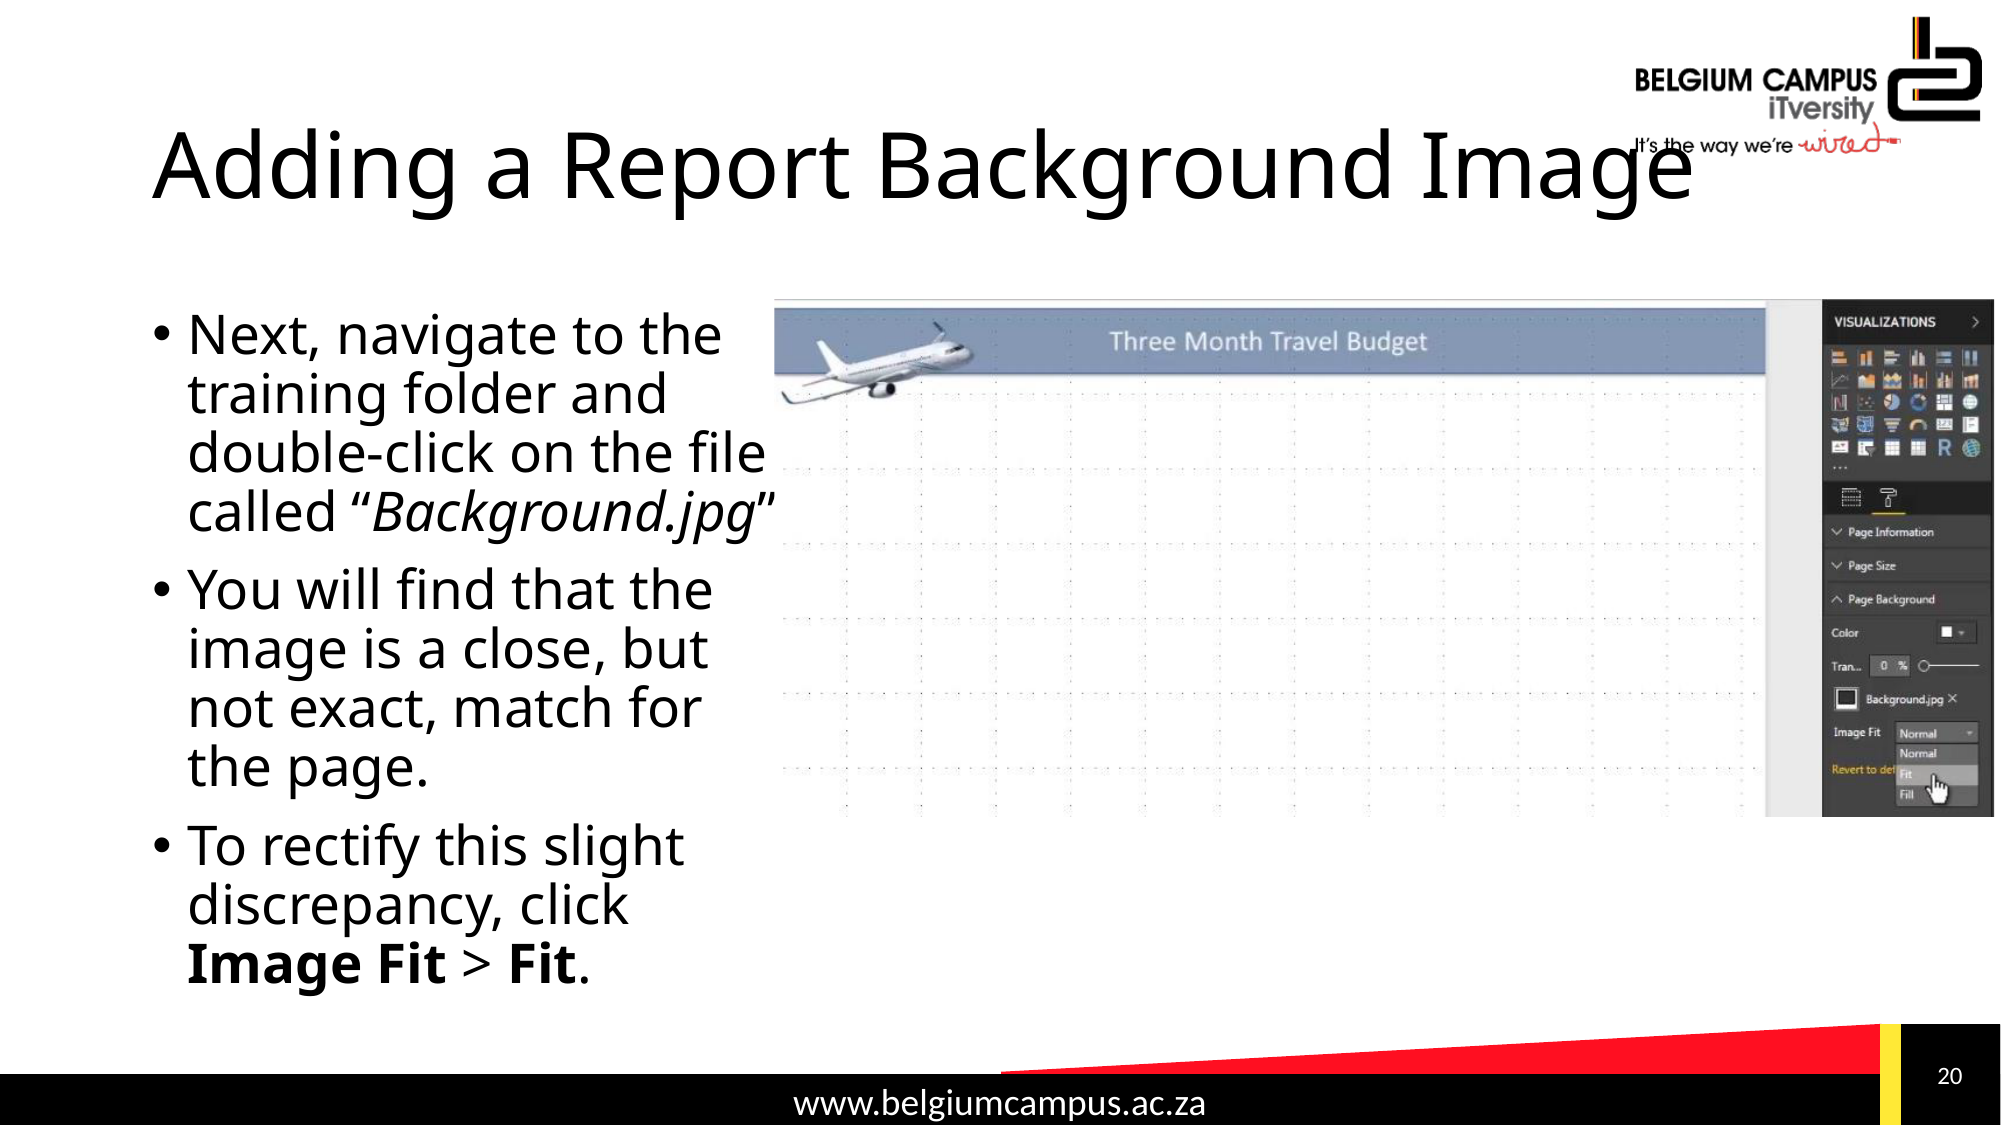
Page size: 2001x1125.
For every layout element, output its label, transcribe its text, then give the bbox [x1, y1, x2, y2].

picture [774, 299, 1995, 817]
title Adding a Report Background Image [137, 59, 1863, 278]
picture [1631, 0, 1986, 198]
list Next, navigate to the training folder and double-click on the file called “Background.jpg”. You will find that the image is a close, but not exact, match for the page. To rectify this slight discrepancy, click Image Fit > Fit. [137, 299, 808, 1014]
